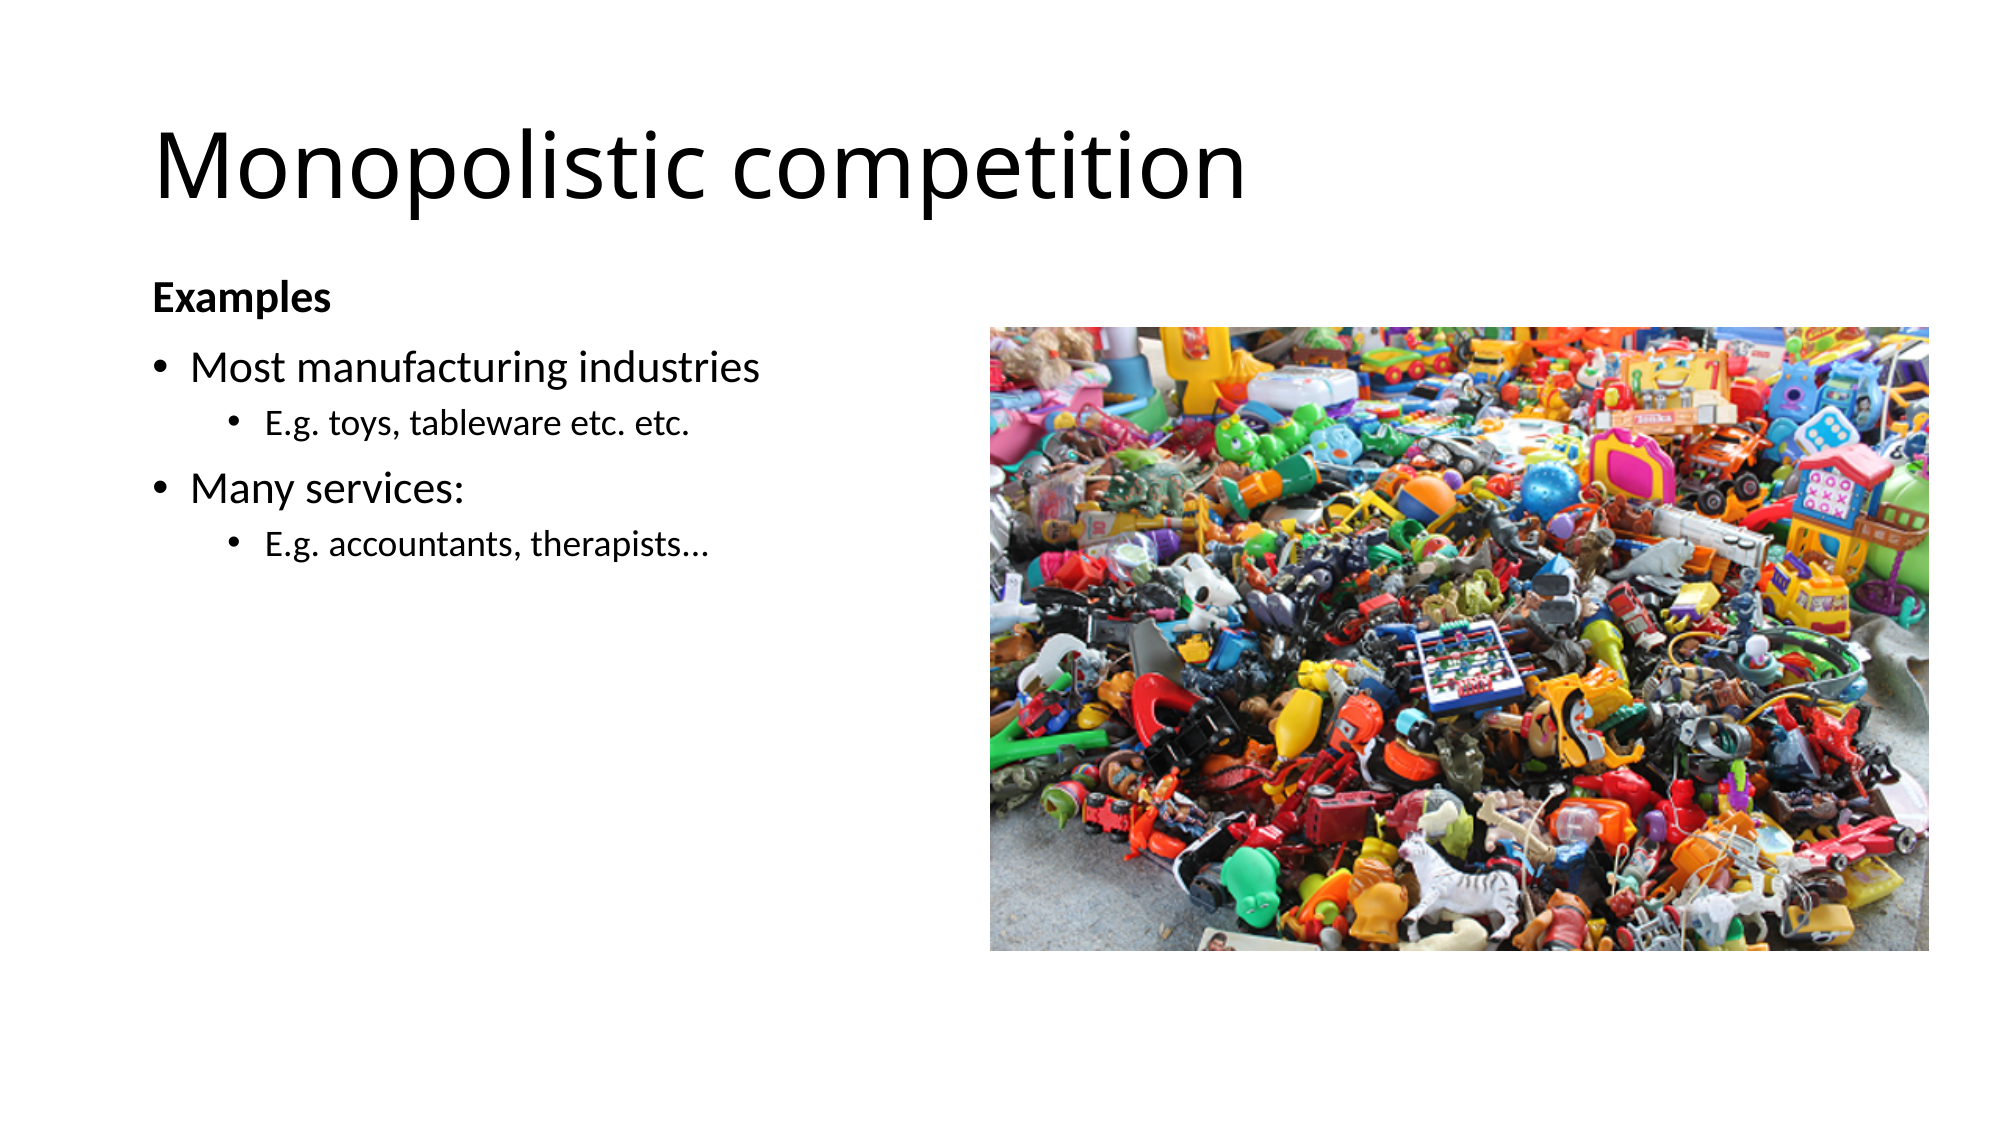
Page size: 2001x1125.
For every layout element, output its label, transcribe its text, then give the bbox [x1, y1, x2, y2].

picture [990, 327, 1929, 952]
list Examples Most manufacturing industries E.g. toys, tableware etc. etc. Many services: E.g. accountants, therapists... [137, 265, 1929, 1014]
title Monopolistic competition [137, 59, 1863, 278]
